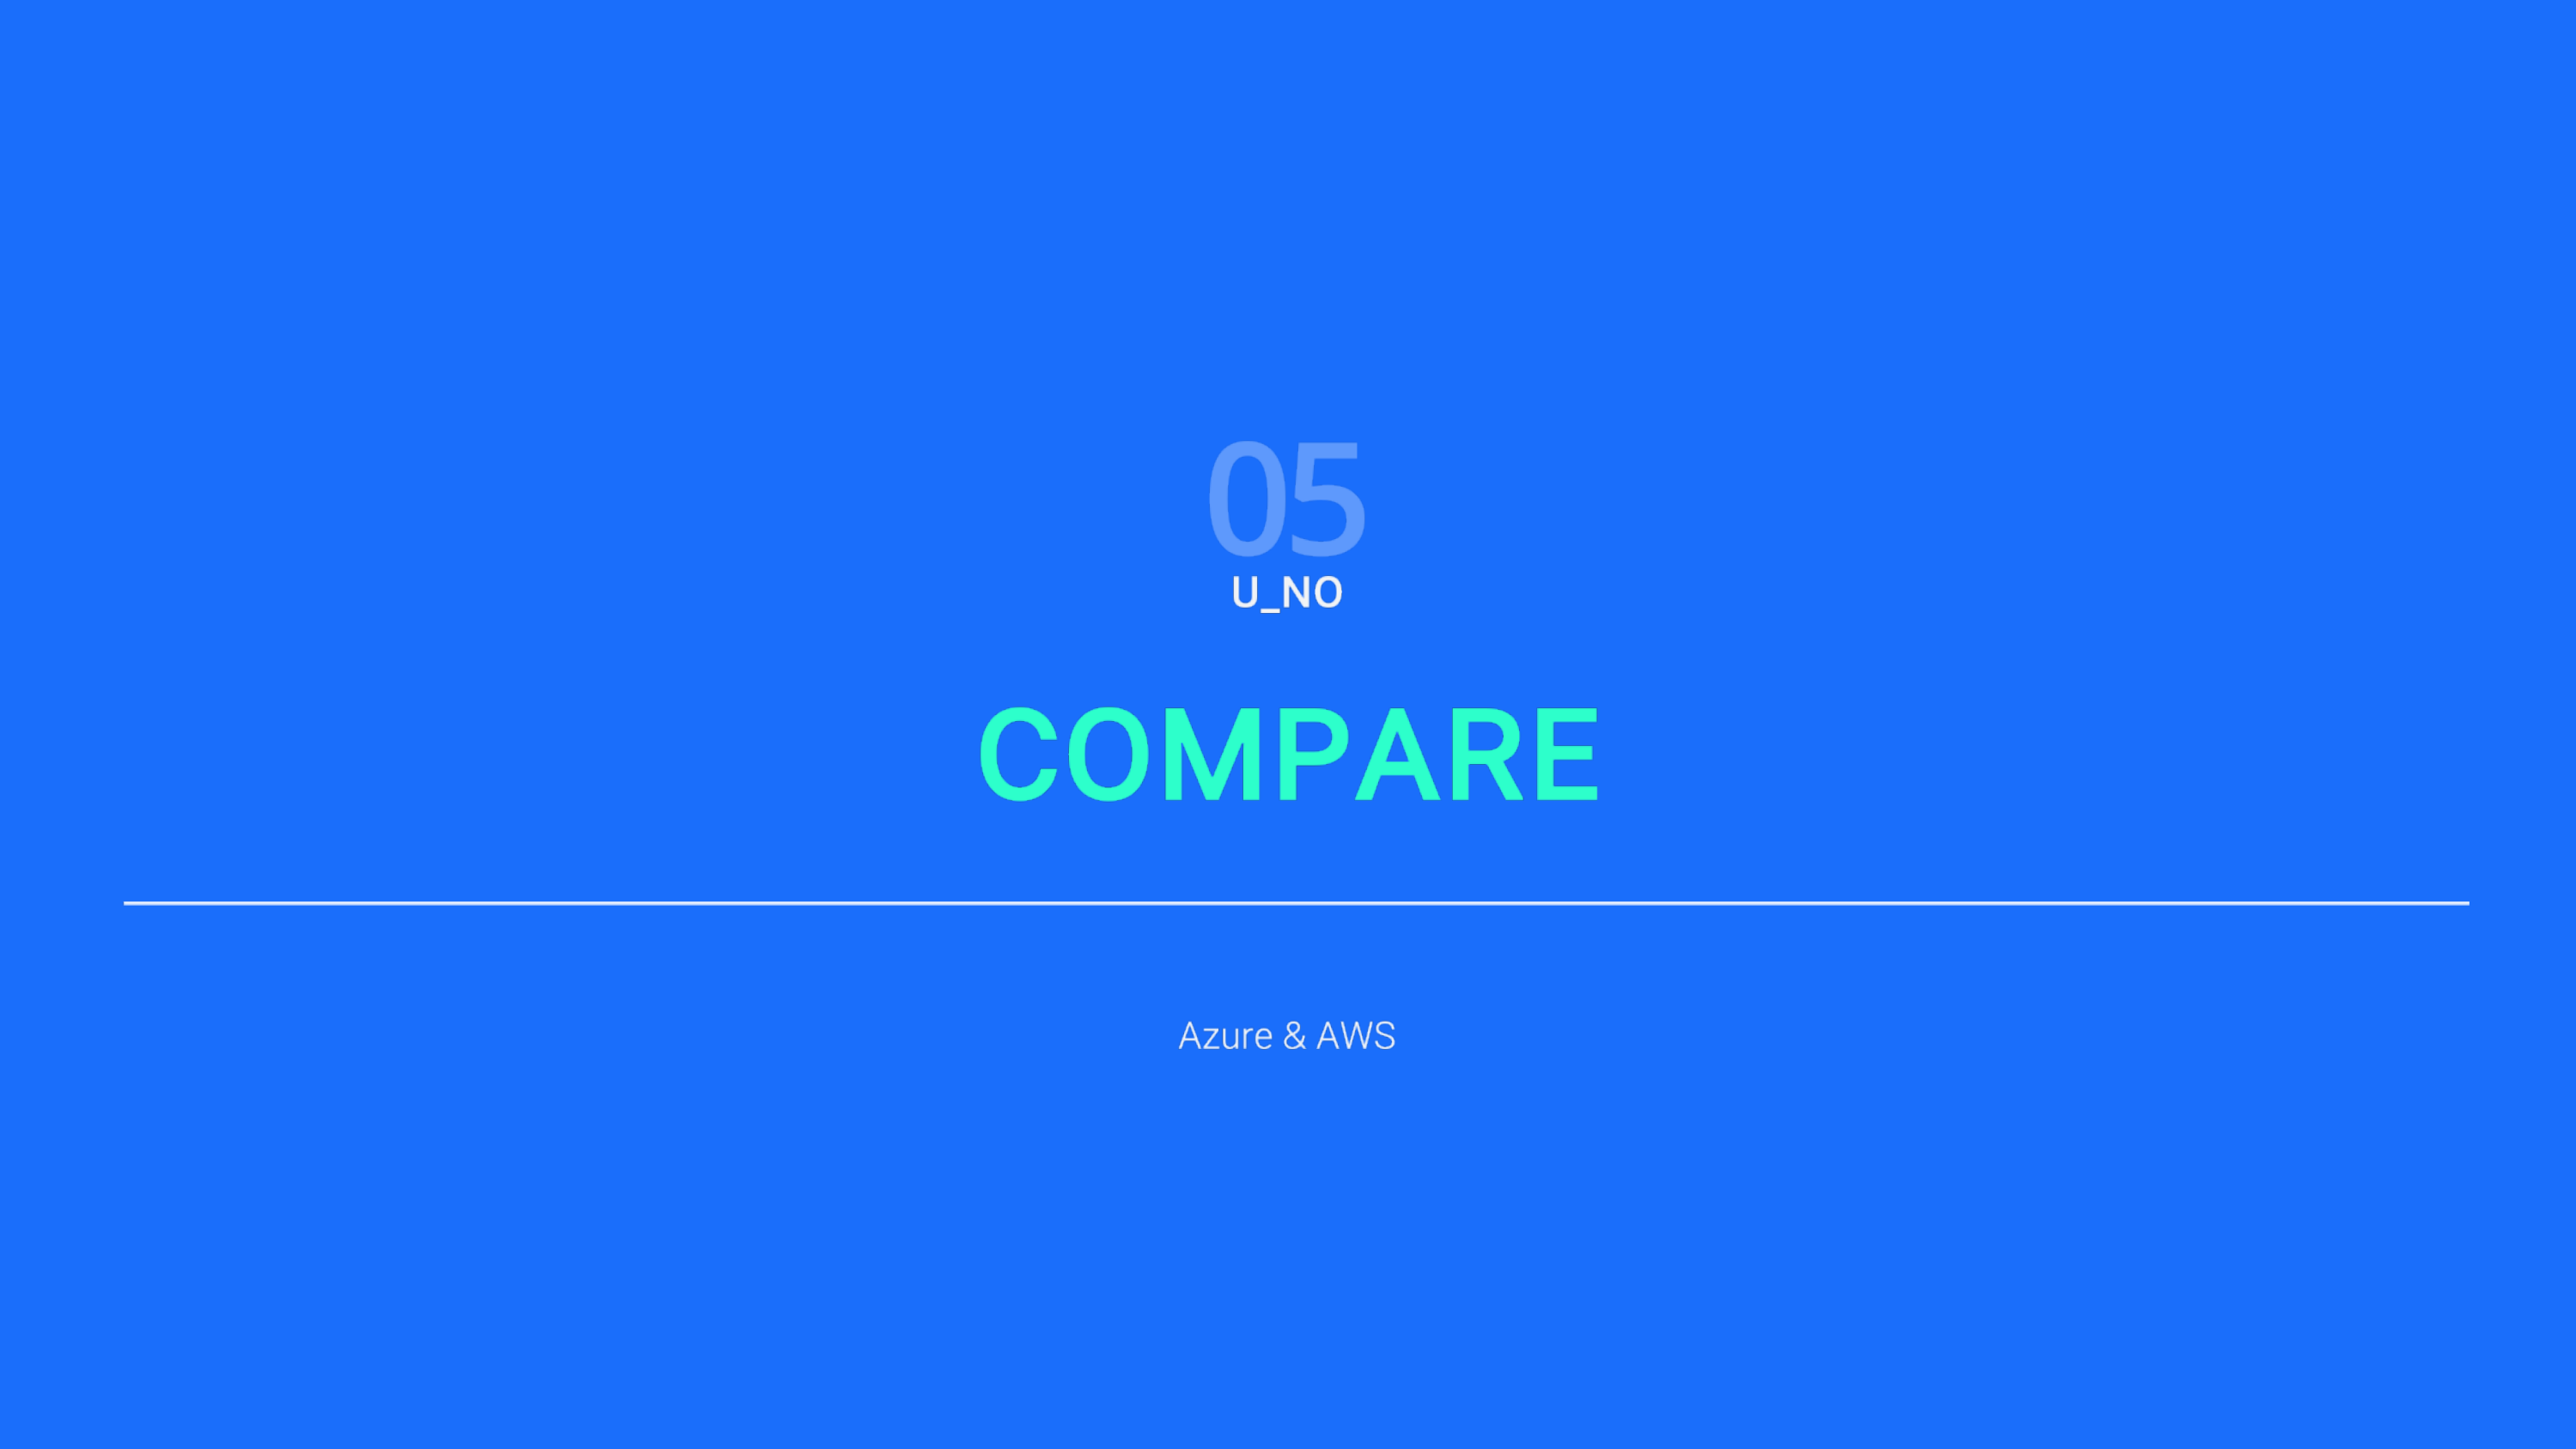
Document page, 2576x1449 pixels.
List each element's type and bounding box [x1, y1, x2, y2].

picture [532, 342, 1656, 875]
text_box [106, 901, 2470, 906]
picture [848, 1006, 1413, 1072]
